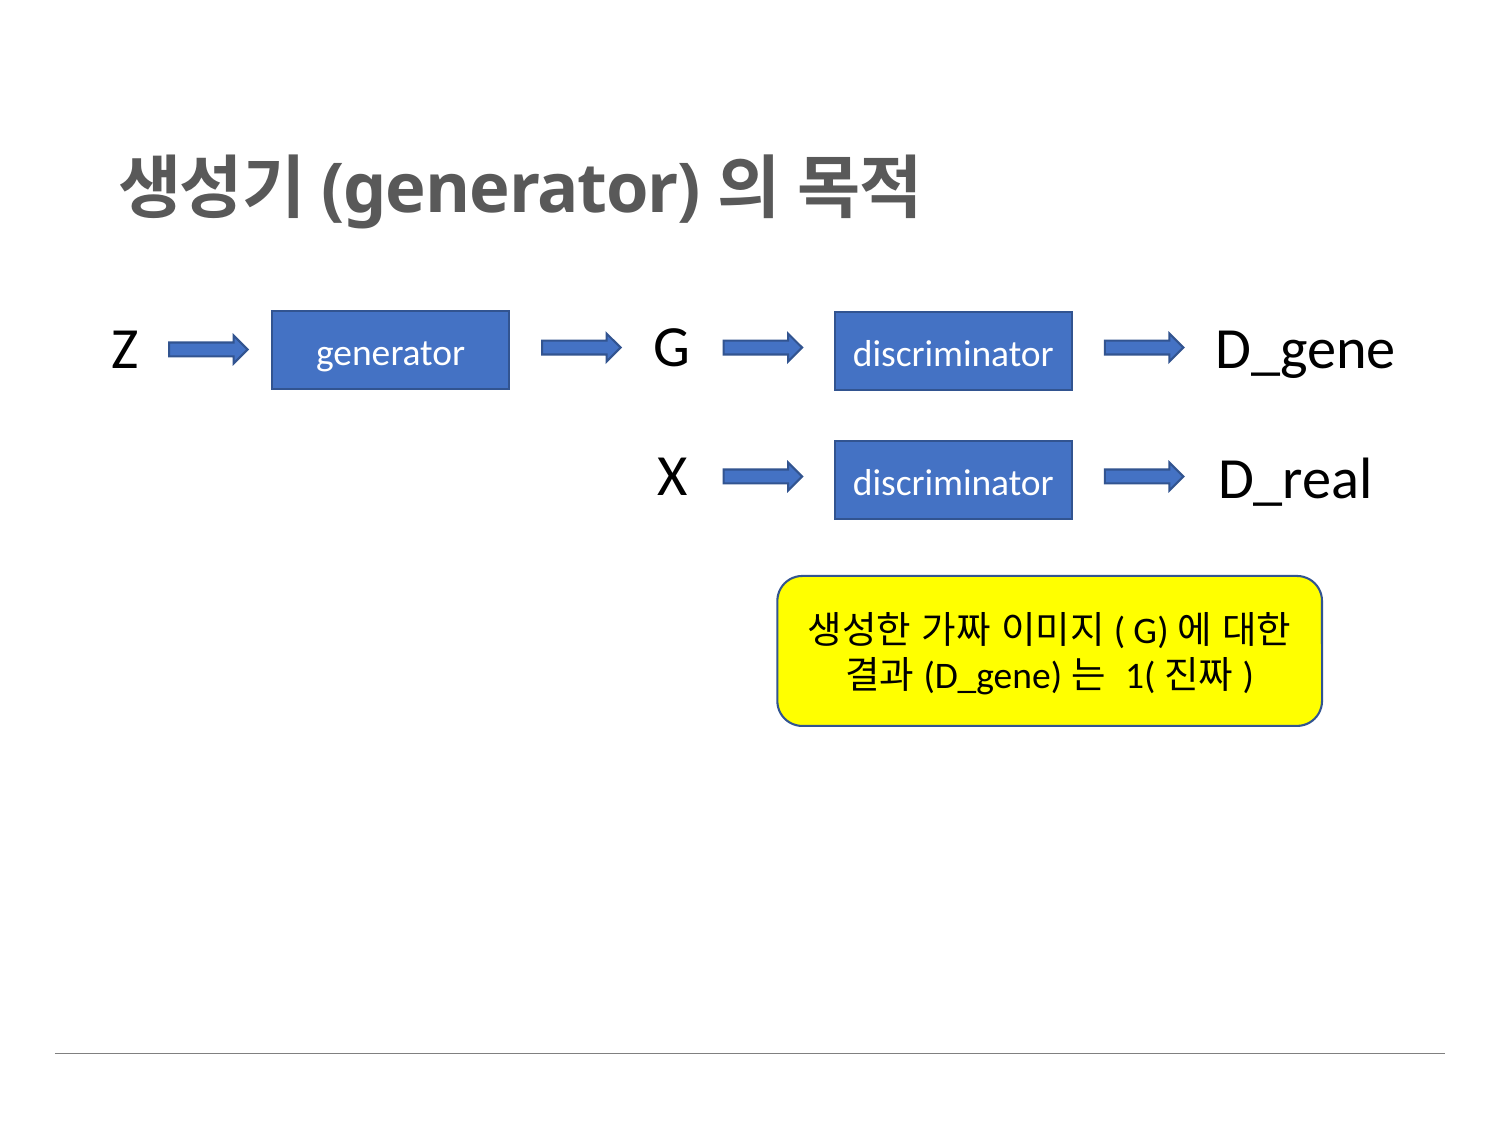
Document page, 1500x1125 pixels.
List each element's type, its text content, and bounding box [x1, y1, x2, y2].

text_box [541, 331, 623, 365]
text_box D_real [1187, 424, 1404, 479]
title 생성기(generator)의 목적 [103, 137, 1397, 244]
text_box [1103, 331, 1185, 365]
text_box discriminator [834, 311, 1073, 391]
text_box [168, 333, 250, 366]
text_box generator [271, 310, 510, 390]
text_box D_gene [1197, 295, 1414, 350]
text_box discriminator [834, 440, 1073, 520]
text_box X [634, 422, 710, 477]
text_box G [634, 293, 710, 348]
text_box [722, 460, 804, 493]
text_box [722, 331, 804, 365]
text_box [1103, 460, 1185, 493]
text_box Z [88, 295, 163, 350]
text_box 생성한 가짜 이미지( G)에 대한 결과(D_gene)는 1(진짜) [776, 574, 1324, 727]
